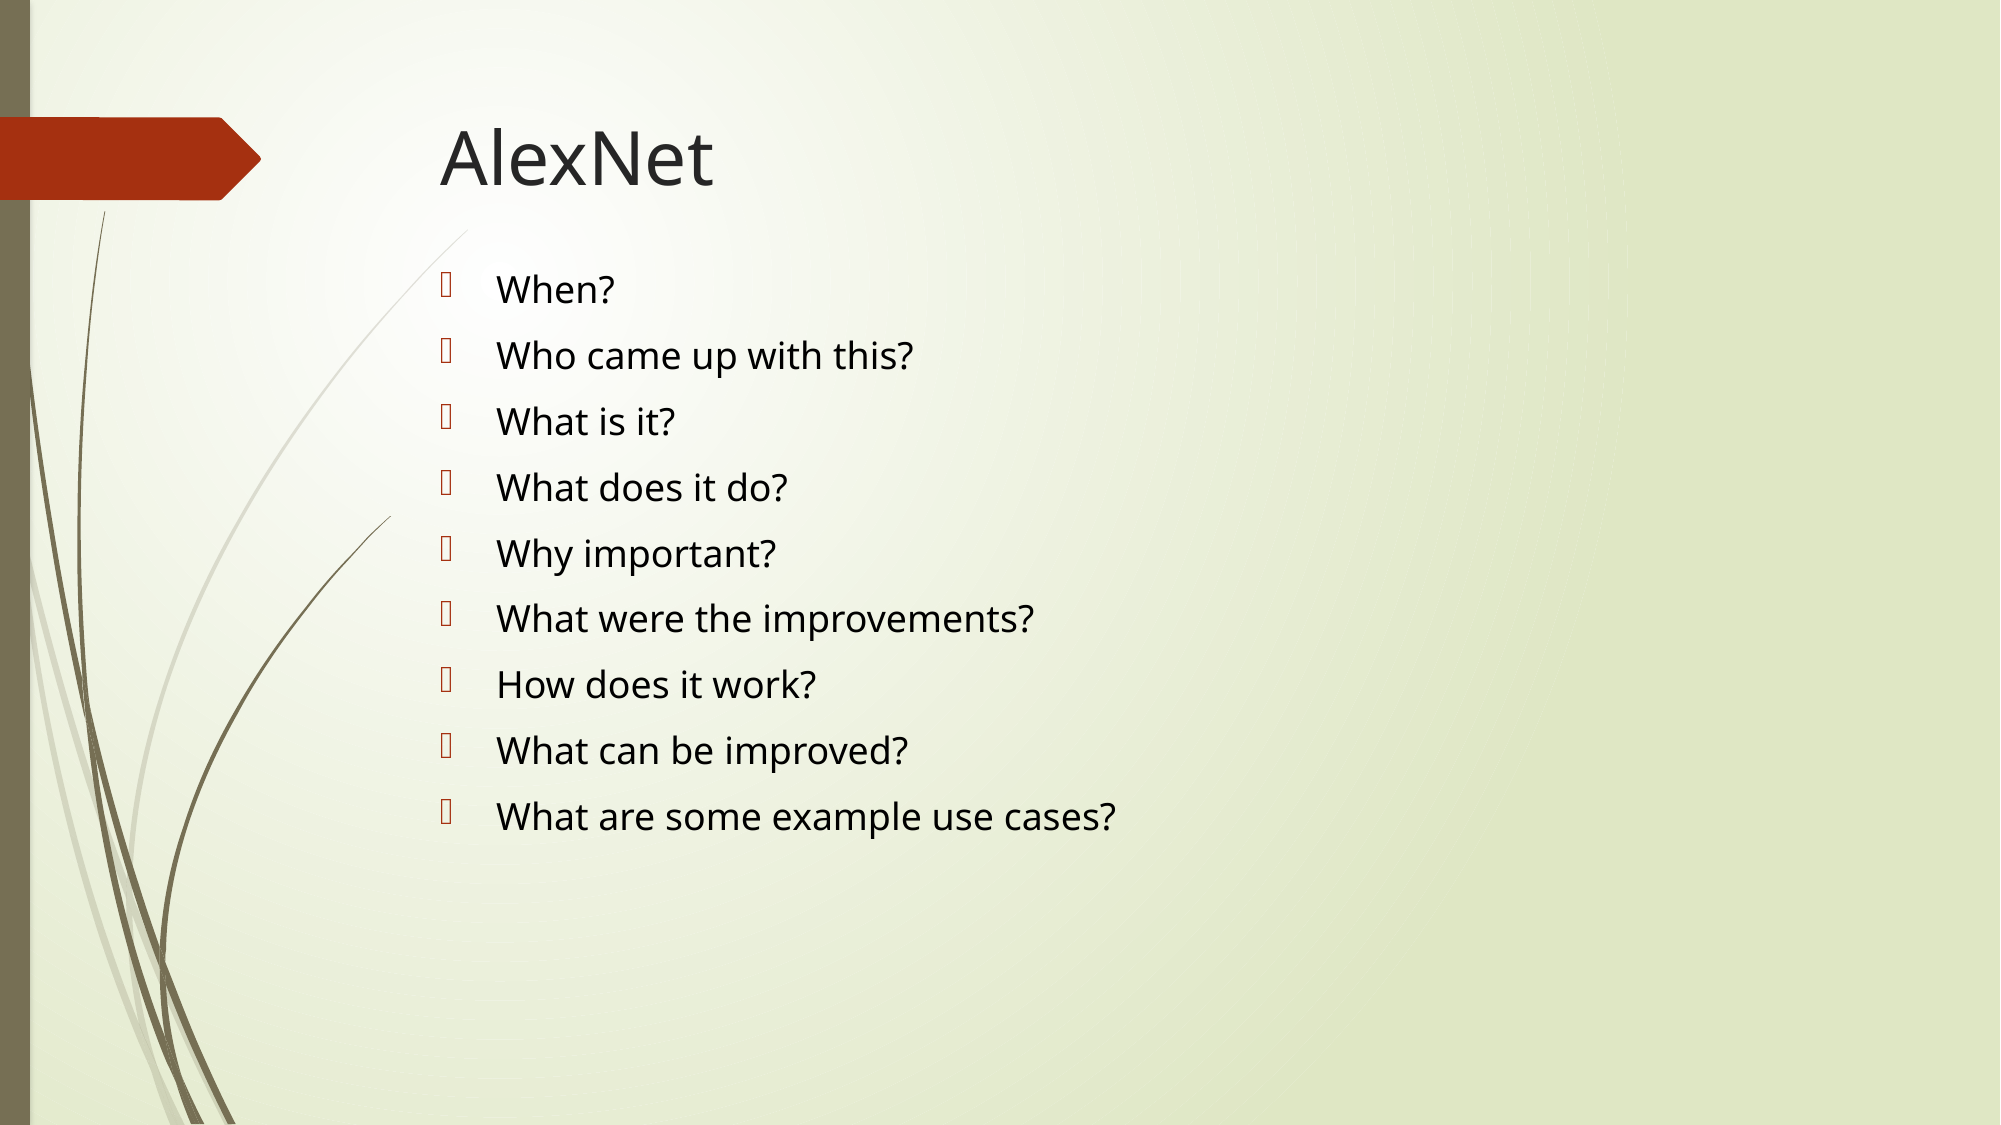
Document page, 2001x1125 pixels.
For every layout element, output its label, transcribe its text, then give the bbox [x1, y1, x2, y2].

list When? Who came up with this? What is it? What does it do? Why important? What were the improvements? How does it work? What can be improved? What are some example use cases? [424, 258, 1888, 932]
title AlexNet [425, 102, 1888, 258]
